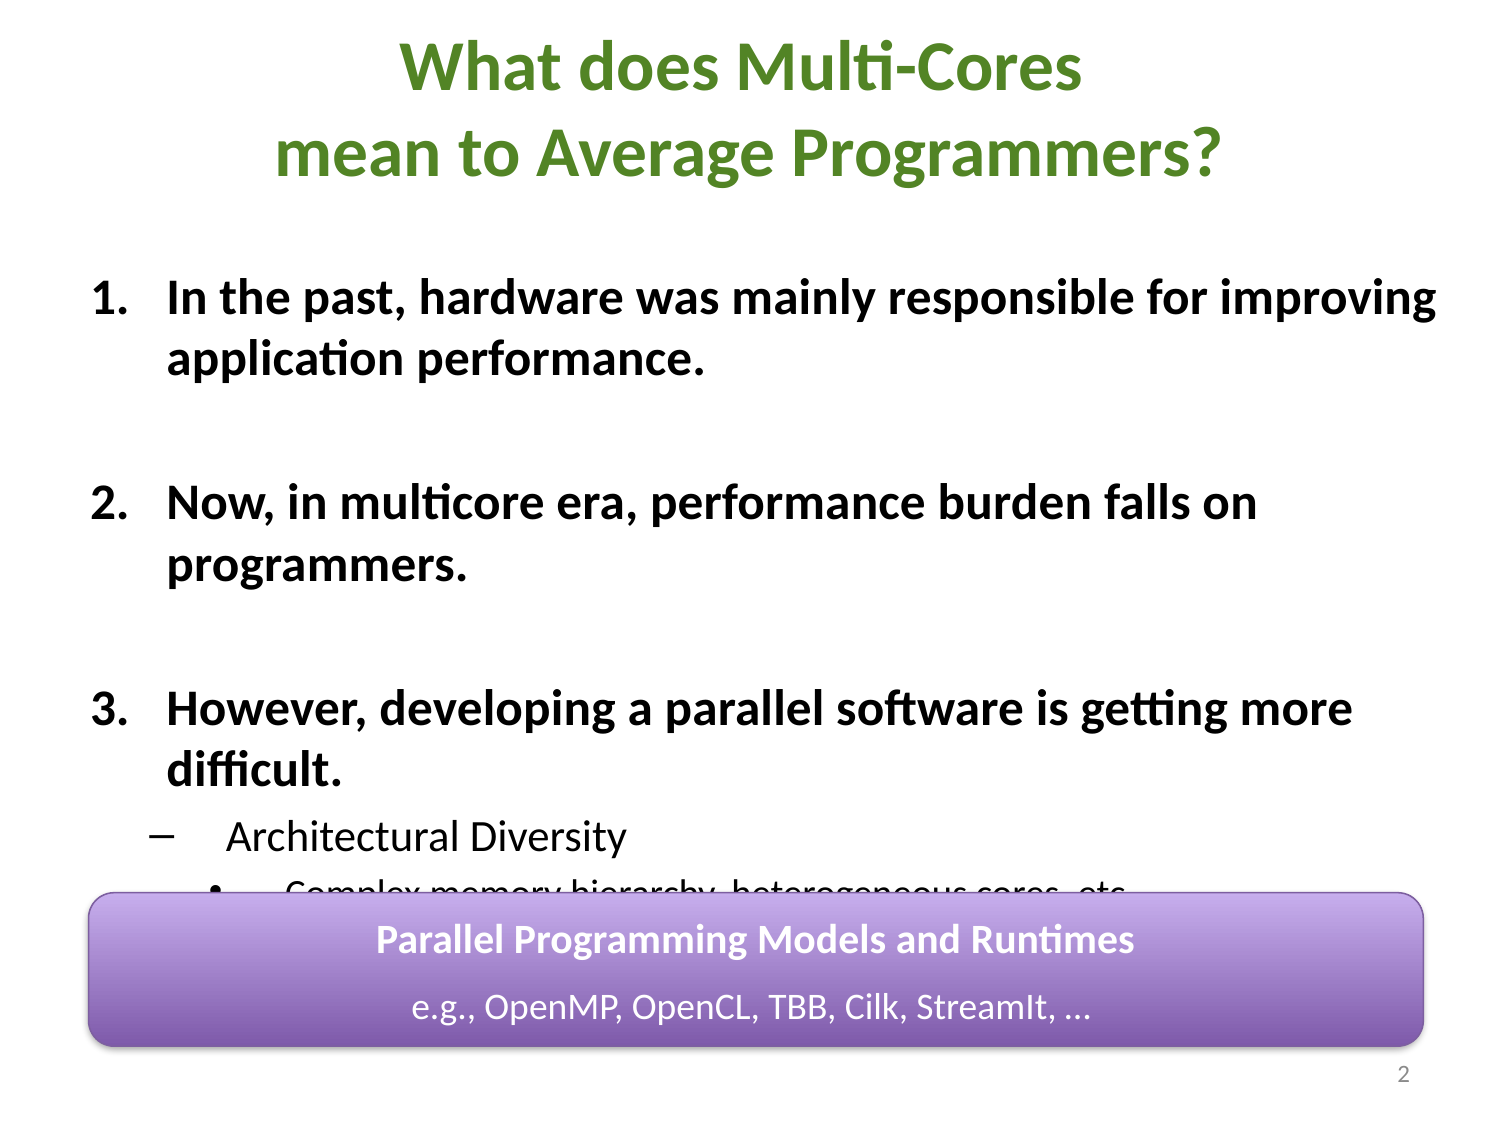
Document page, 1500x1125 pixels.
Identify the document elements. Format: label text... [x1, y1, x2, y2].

slide_number 2 [1074, 1042, 1425, 1103]
title What does Multi-Cores mean to Average Programmers? [75, 11, 1425, 199]
text_box Parallel Programming Models and Runtimes e.g., OpenMP, OpenCL, TBB, Cilk, StreamIt, … [87, 891, 1425, 1047]
list In the past, hardware was mainly responsible for improving application performance. Now, in multicore era, performance burden falls on programmers. However, developing a parallel software is getting more difficult. Architectural Diversity Complex memory hierarchy, heterogeneous cores, etc. [75, 255, 1459, 929]
